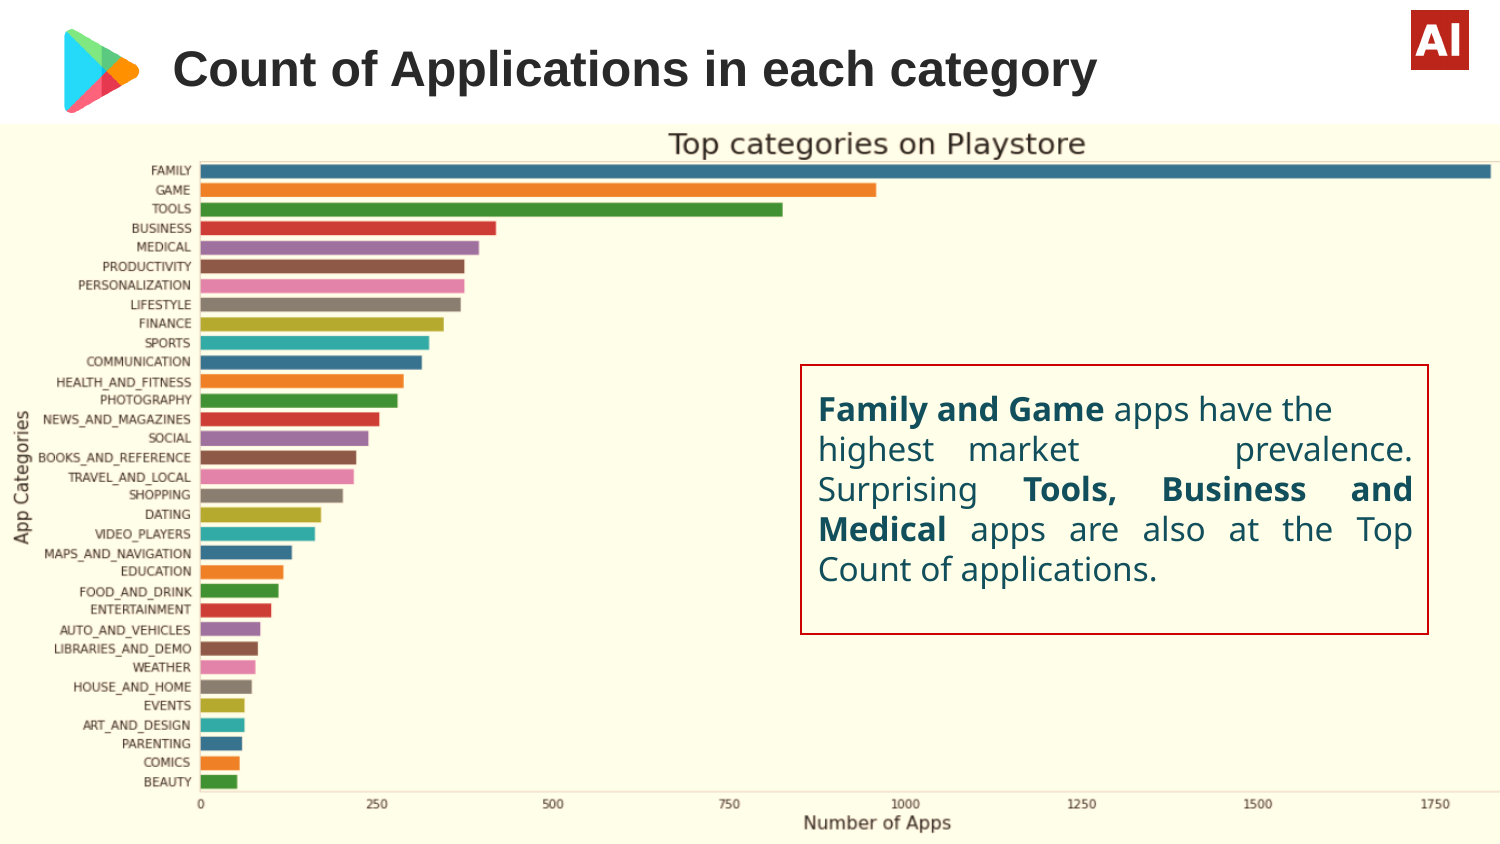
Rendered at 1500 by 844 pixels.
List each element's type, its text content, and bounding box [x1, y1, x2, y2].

picture [1411, 10, 1469, 70]
text_box [59, 29, 144, 113]
picture [0, 124, 1500, 844]
text_box Count of Applications in each category [157, 29, 1251, 122]
